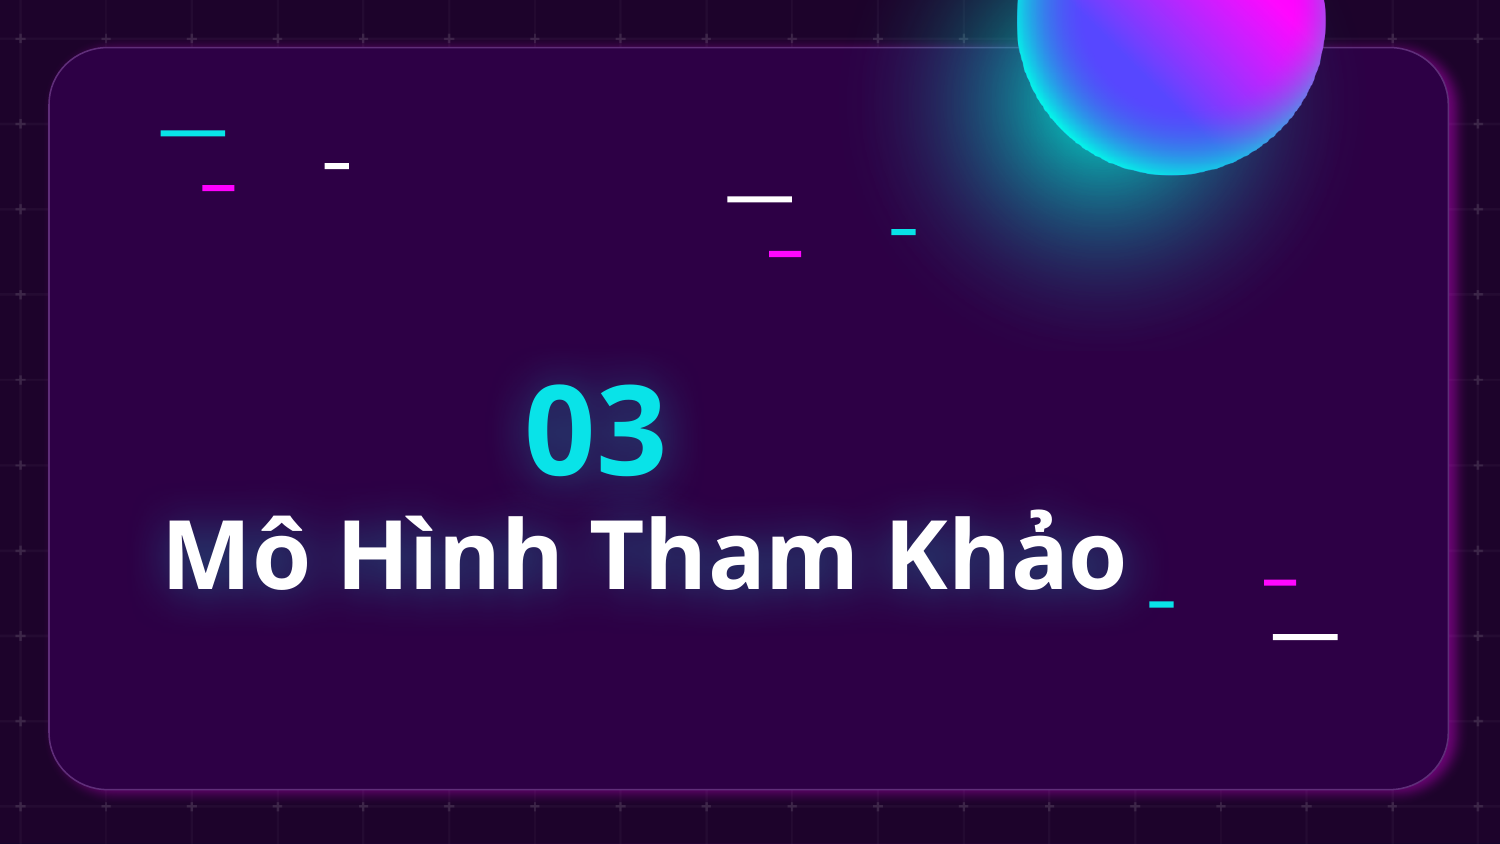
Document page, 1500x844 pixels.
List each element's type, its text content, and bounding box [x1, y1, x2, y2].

title Mô Hình Tham Khảo [141, 481, 1149, 620]
picture [829, 0, 1369, 351]
title 03 [410, 356, 782, 495]
